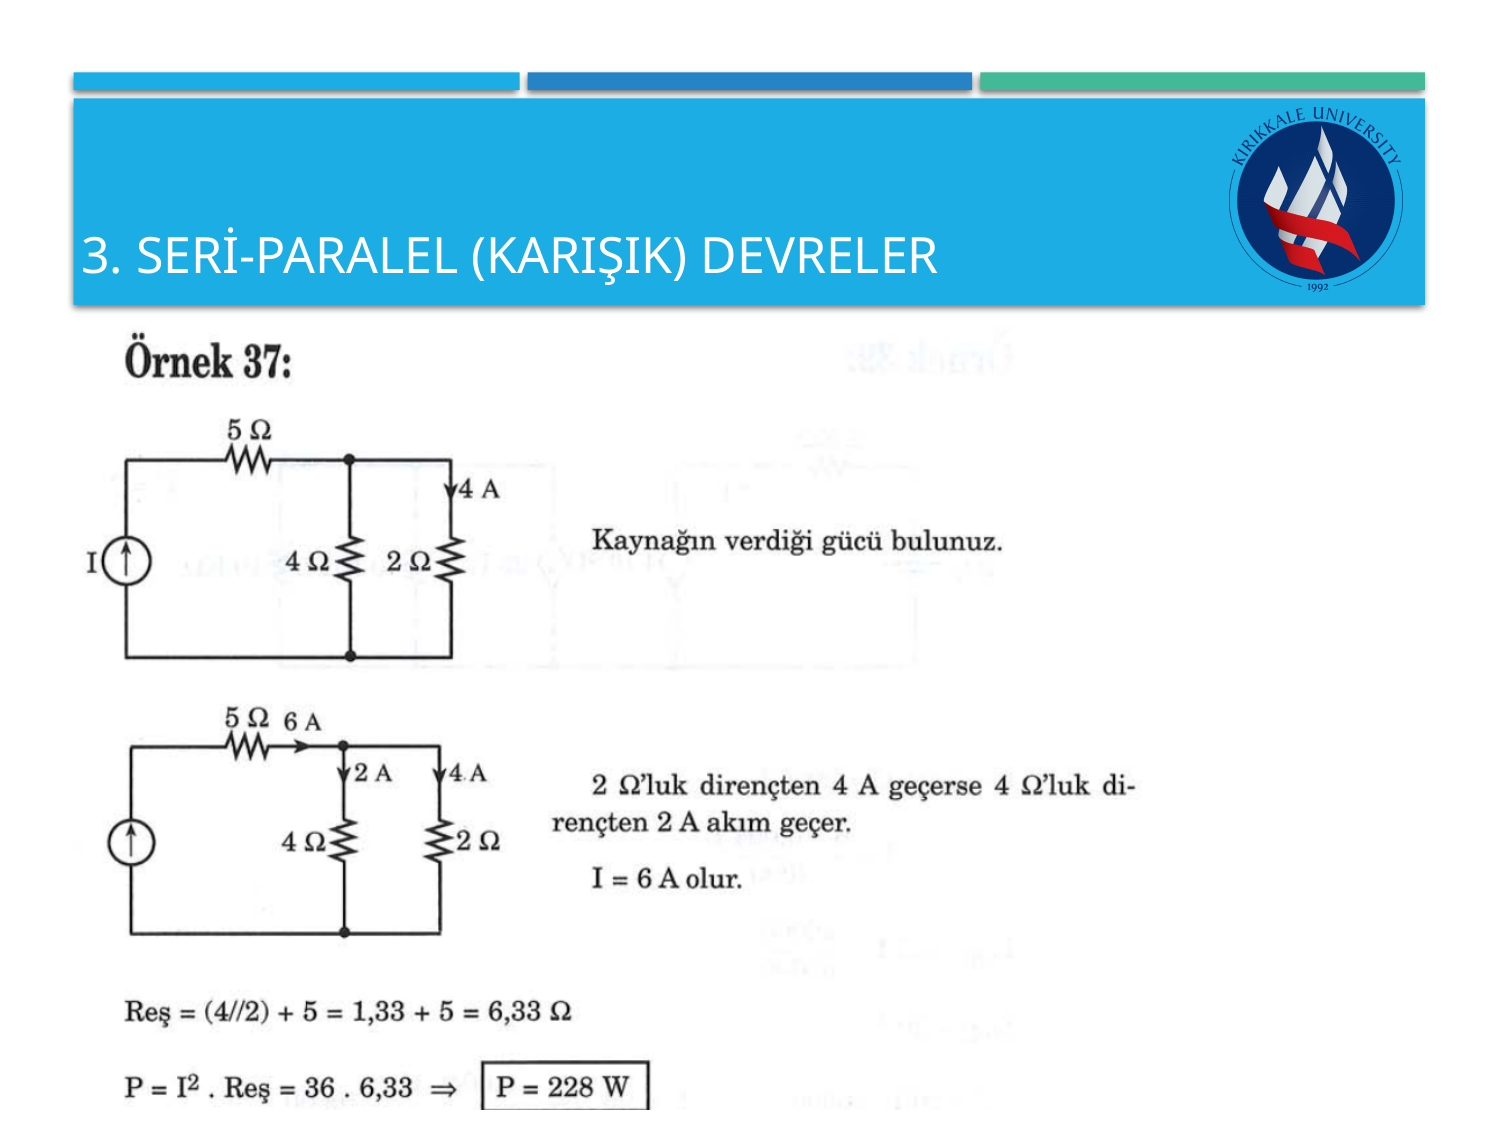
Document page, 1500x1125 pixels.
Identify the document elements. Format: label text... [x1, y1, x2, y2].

picture [1229, 106, 1404, 292]
picture [65, 325, 1150, 1111]
title 3. seri-paralel (karışık) devreler [66, 141, 1223, 292]
